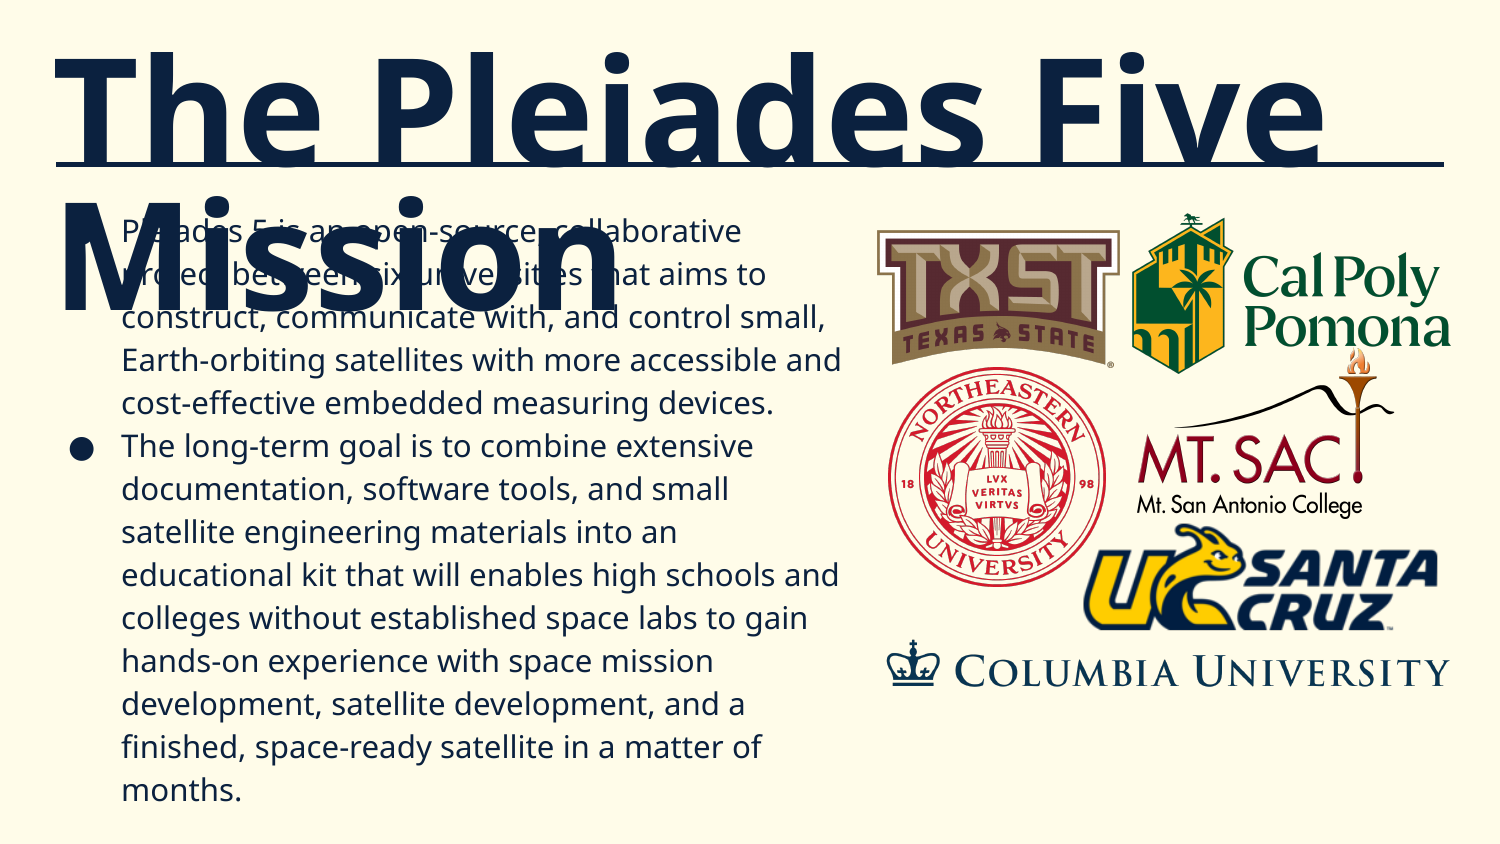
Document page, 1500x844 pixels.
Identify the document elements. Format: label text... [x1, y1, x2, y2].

text_box Pleiades 5 is an open-source, collaborative project between six universities that aims to construct, communicate with, and control small, Earth-orbiting satellites with more accessible and cost-effective embedded measuring devices. The long-term goal is to combine extensive documentation, software tools, and small satellite engineering materials into an educational kit that will enables high schools and colleges without established space labs to gain hands-on experience with space mission development, satellite development, and a finished, space-ready satellite in a matter of months. [31, 190, 867, 796]
picture [877, 200, 1457, 694]
title The Pleiades Five Mission [37, 36, 1444, 129]
